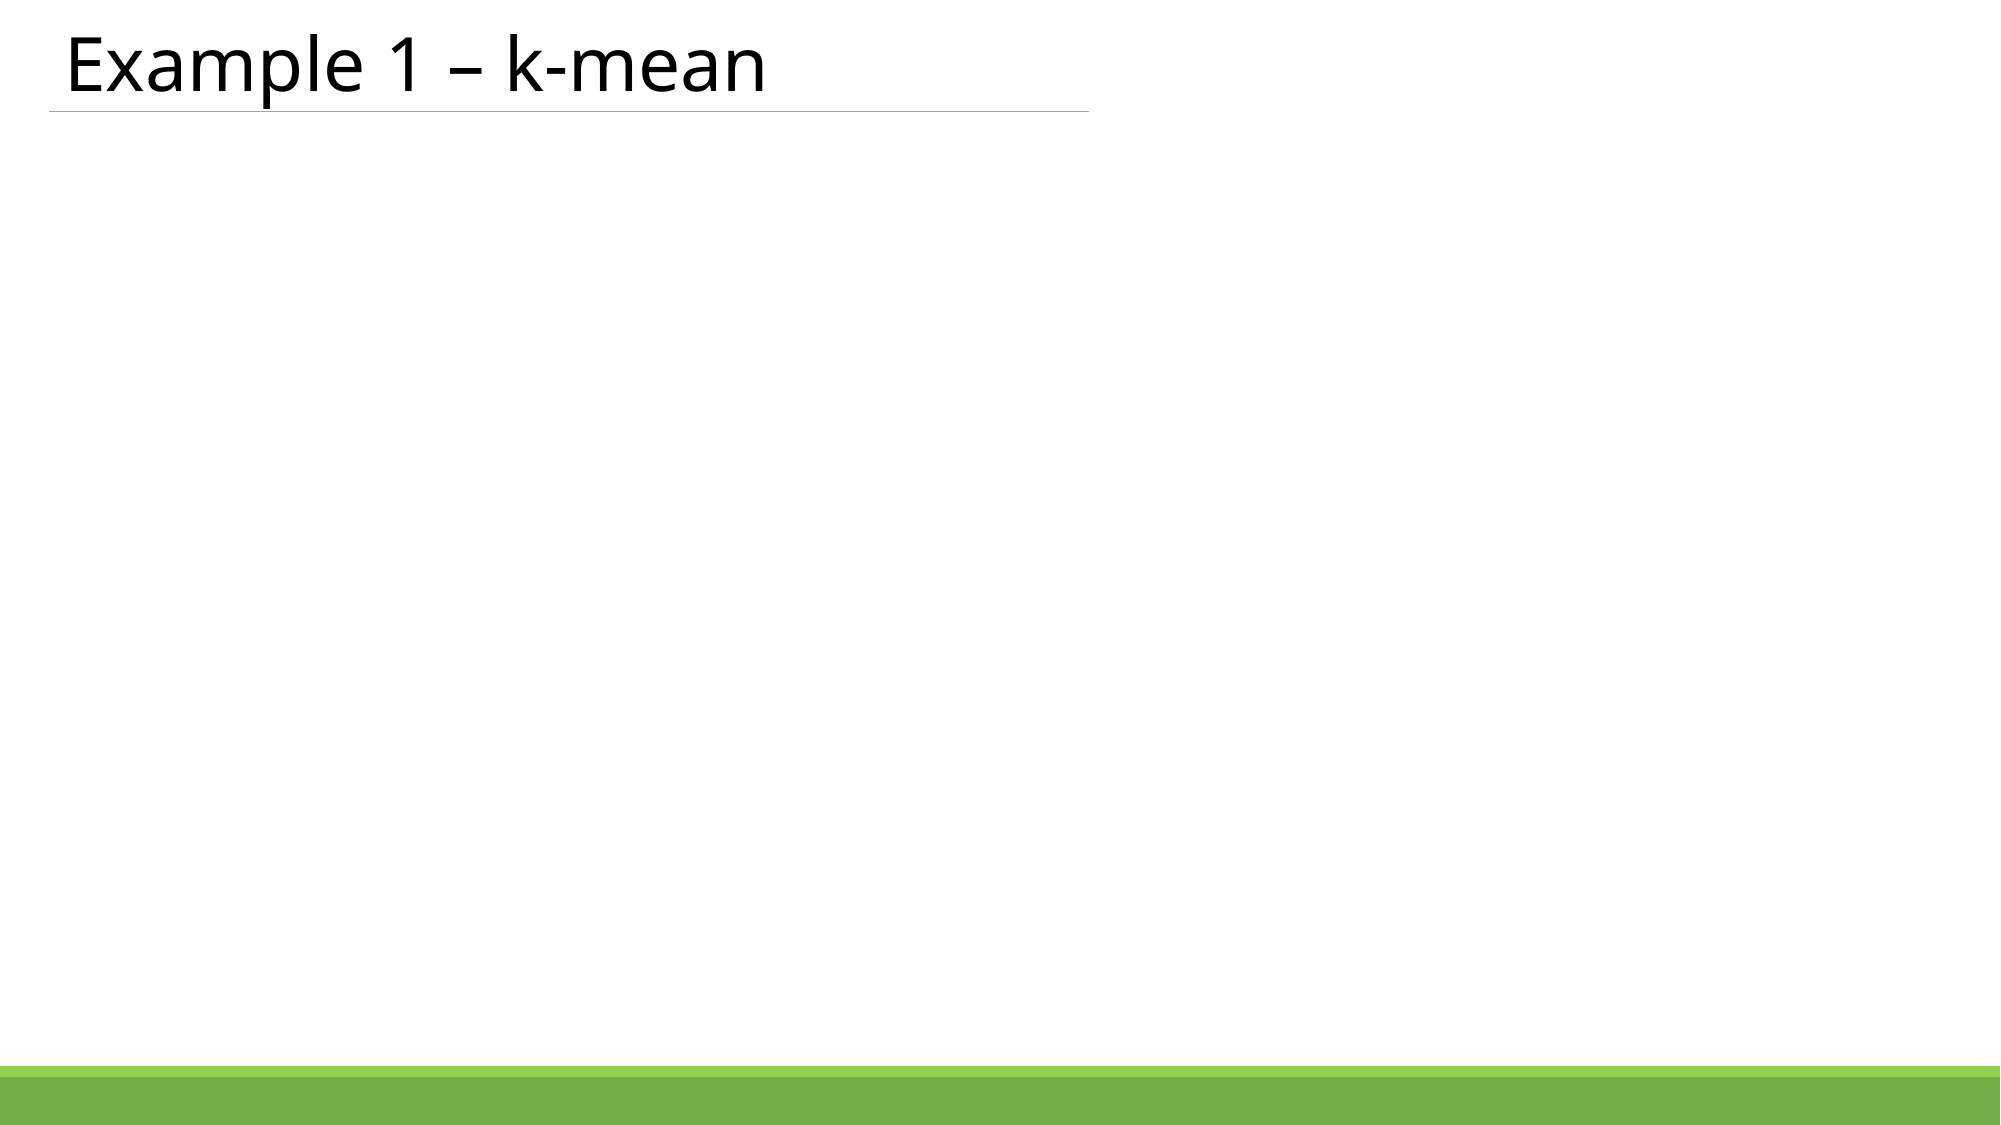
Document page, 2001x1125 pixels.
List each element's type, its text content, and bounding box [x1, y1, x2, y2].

title Example 1 – k-mean [49, 22, 1960, 112]
